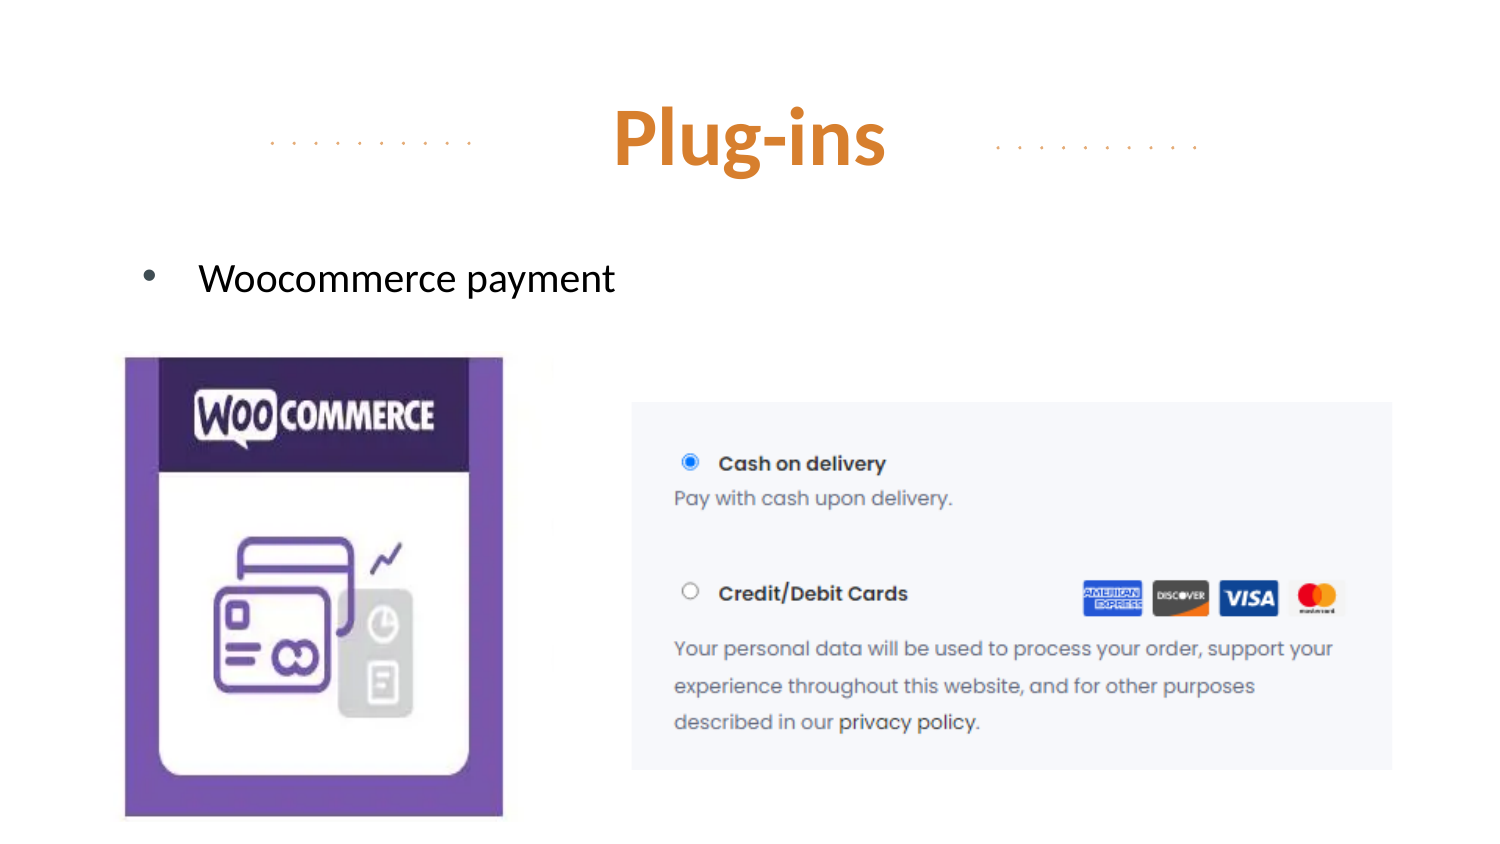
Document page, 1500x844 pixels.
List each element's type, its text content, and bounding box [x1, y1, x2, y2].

title Plug-ins [426, 66, 1074, 192]
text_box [995, 145, 1198, 150]
text_box Woocommerce payment [127, 235, 1461, 336]
picture [600, 401, 1444, 770]
picture [83, 351, 554, 822]
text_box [270, 141, 472, 146]
